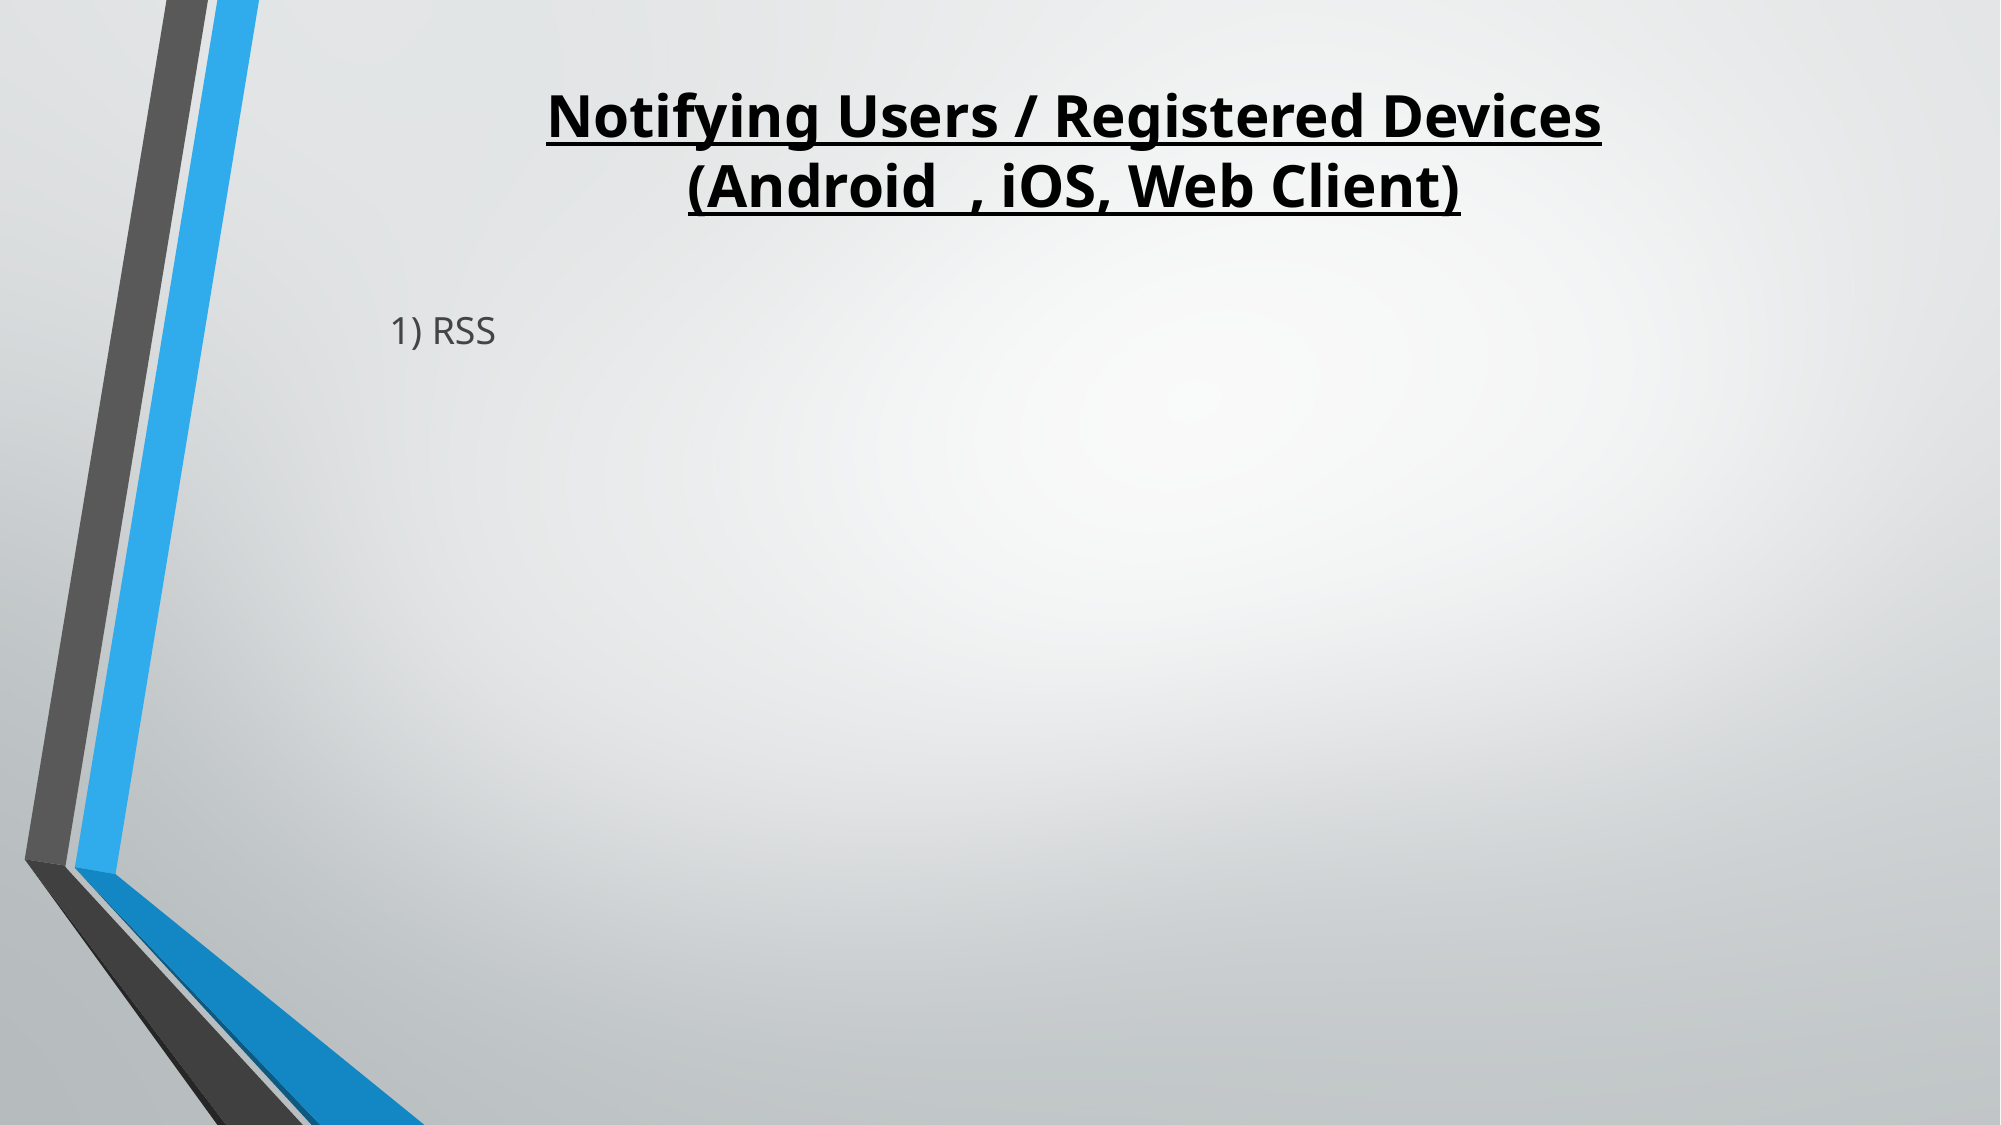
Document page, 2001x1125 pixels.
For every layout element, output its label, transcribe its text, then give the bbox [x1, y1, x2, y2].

text_box Notifying Users / Registered Devices (Android , iOS, Web Client) [531, 71, 1618, 227]
text_box 1) RSS [374, 299, 511, 360]
